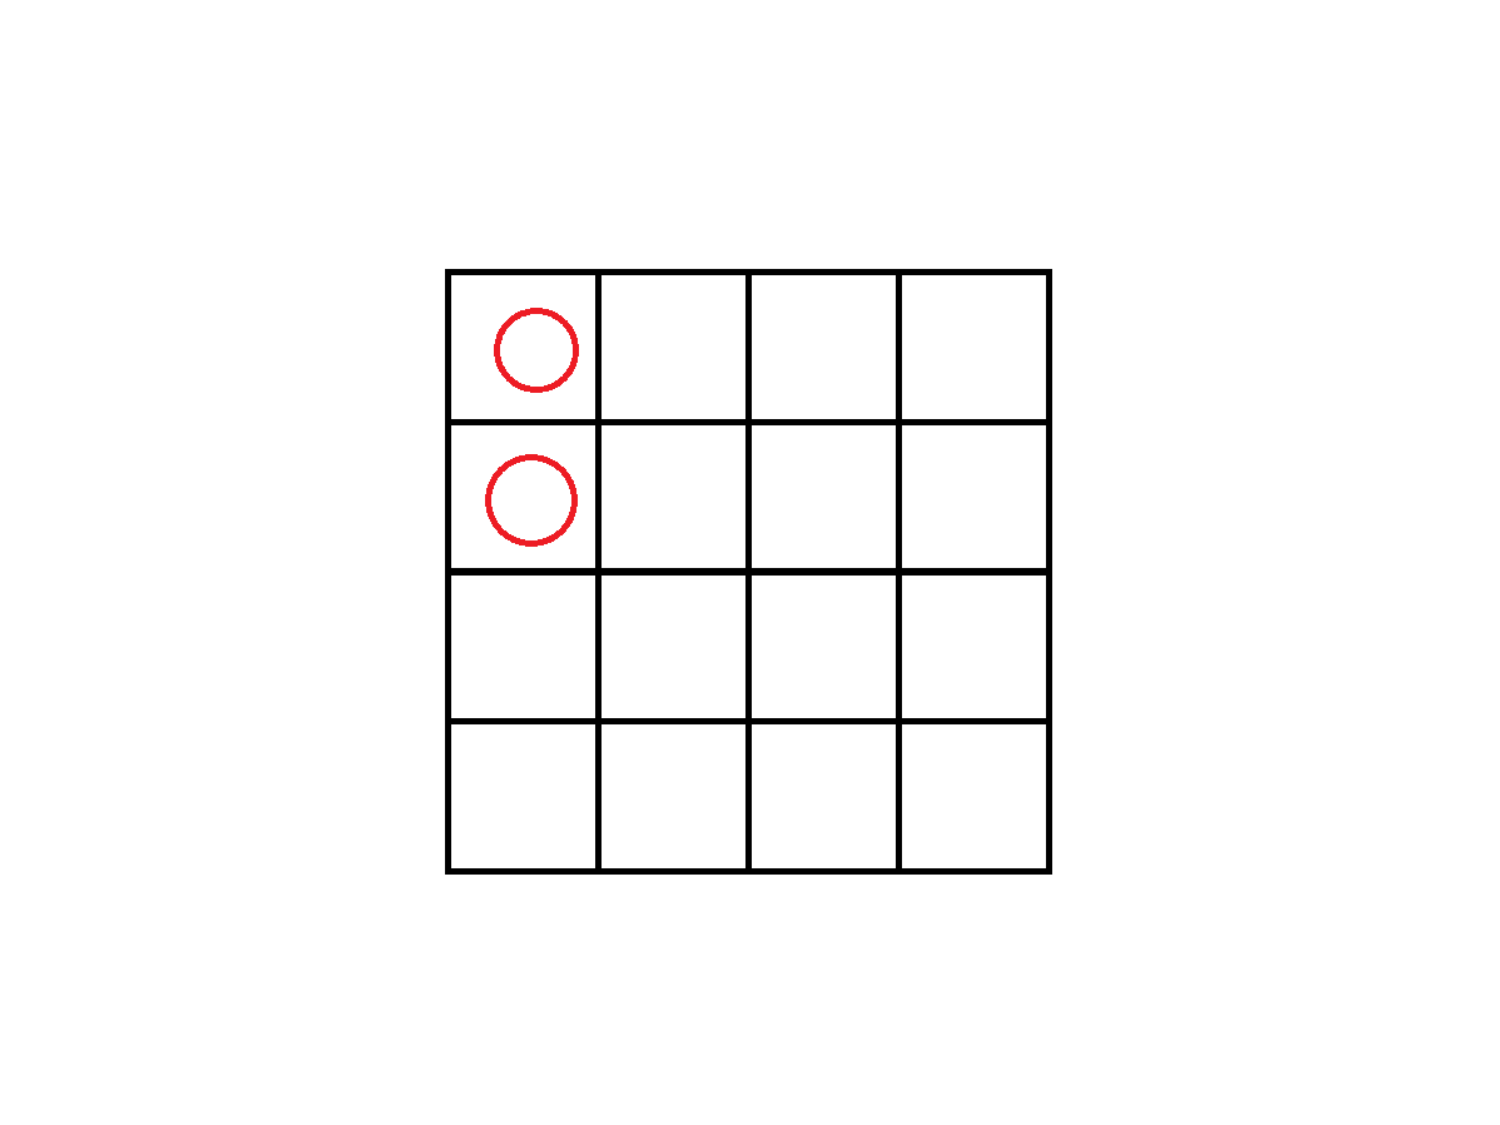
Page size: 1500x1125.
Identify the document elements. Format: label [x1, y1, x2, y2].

picture [380, 184, 1120, 941]
